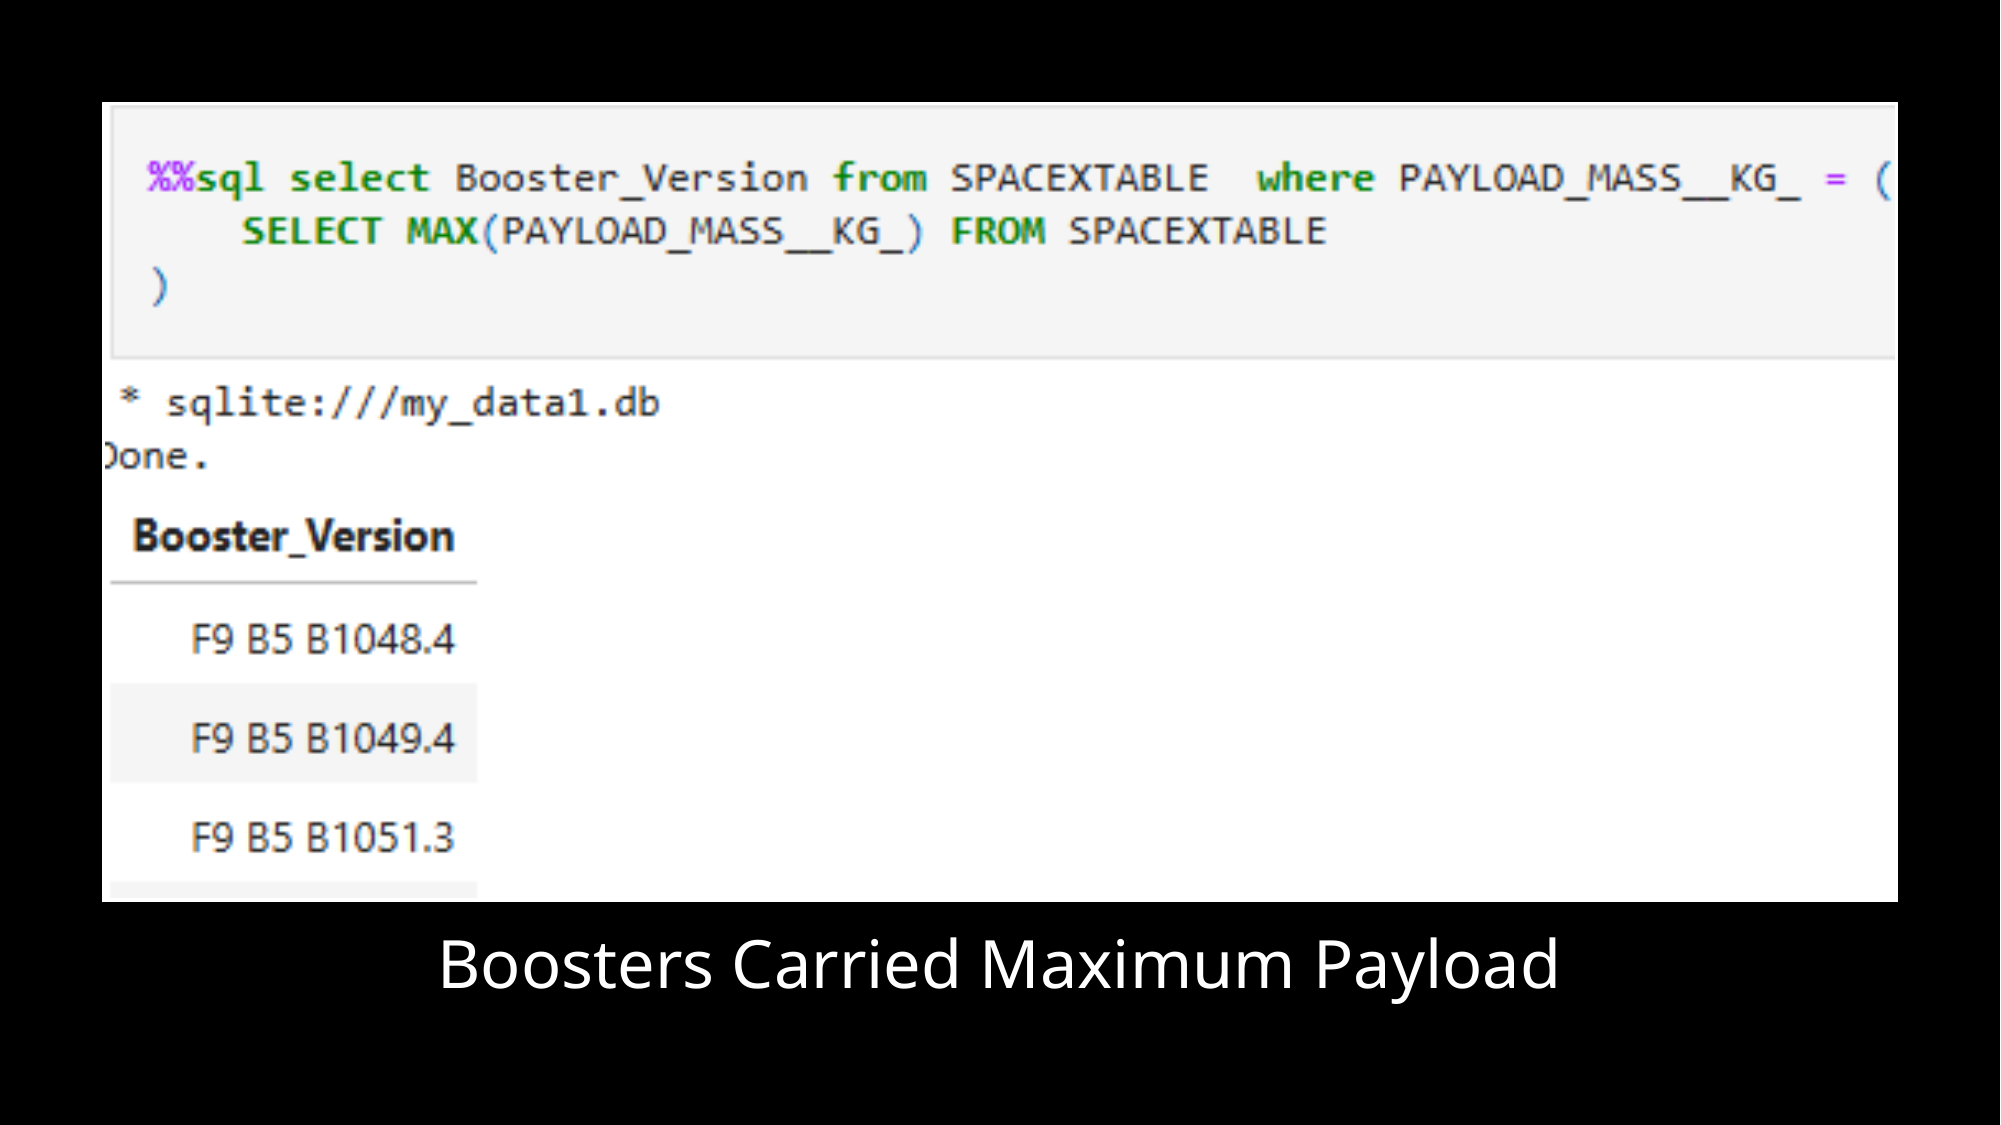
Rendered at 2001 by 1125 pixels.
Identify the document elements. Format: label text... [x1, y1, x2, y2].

picture [104, 104, 1895, 899]
text_box Boosters Carried Maximum Payload [105, 914, 1895, 1020]
